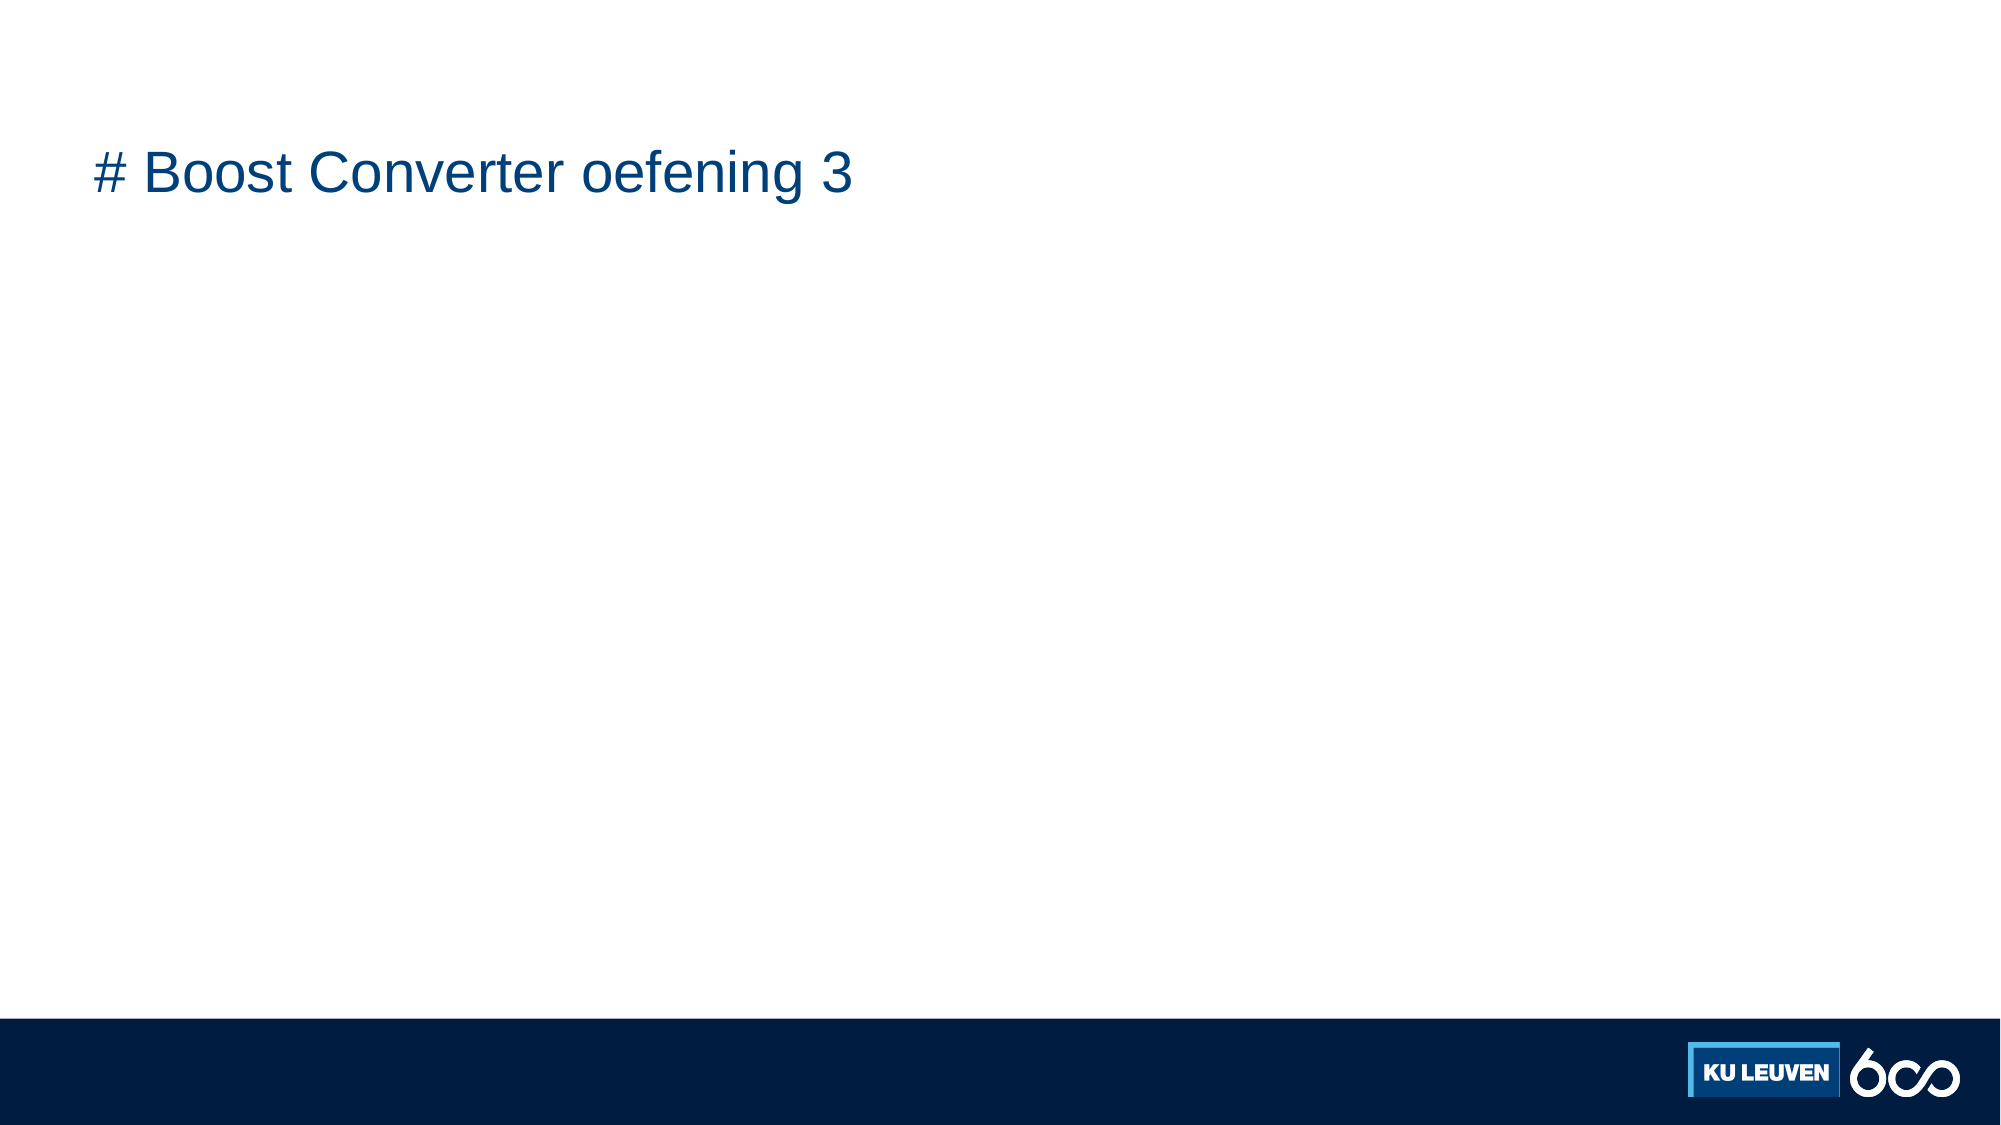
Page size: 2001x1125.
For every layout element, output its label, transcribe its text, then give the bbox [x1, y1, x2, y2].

picture [1688, 1042, 1960, 1097]
list # Boost Converter oefening 3 [94, 142, 1900, 781]
